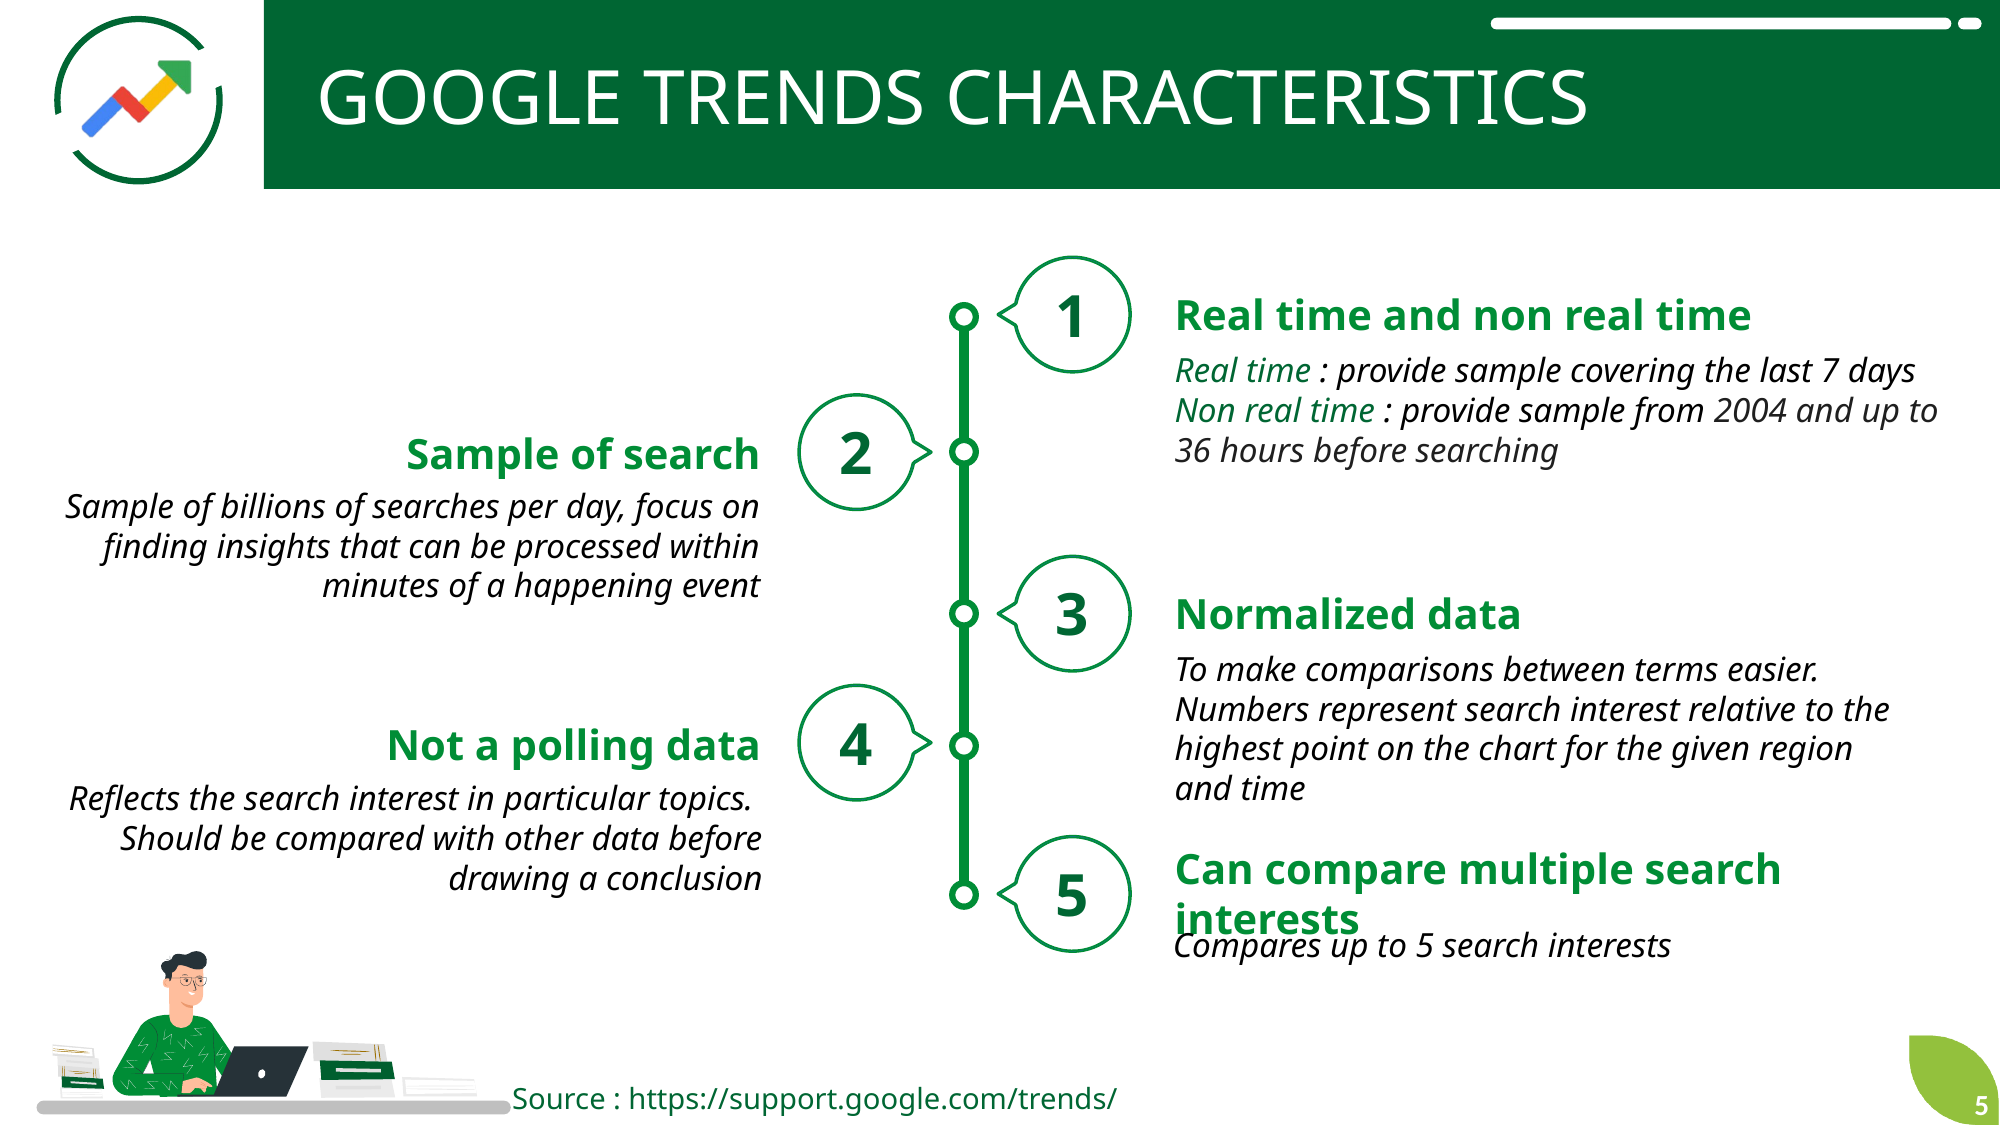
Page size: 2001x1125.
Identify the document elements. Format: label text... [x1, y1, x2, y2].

text_box [798, 393, 932, 511]
text_box To make comparisons between terms easier. Numbers represent search interest relative to the highest point on the chart for the given region and time [1159, 669, 1932, 786]
text_box Sample of billions of searches per day, focus on finding insights that can be processed within minutes of a happening event [25, 486, 777, 604]
text_box Source : https://support.google.com/trends/ [497, 1073, 1133, 1123]
text_box 5 [1033, 850, 1112, 936]
text_box [798, 684, 932, 801]
text_box Not a polling data [96, 684, 777, 778]
text_box [263, 0, 2000, 190]
text_box Real time and non real time [1159, 254, 1839, 350]
text_box 2 [817, 408, 896, 493]
text_box Reflects the search interest in particular topics. Should be compared with other data before drawing a conclusion [2, 778, 779, 896]
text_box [952, 305, 976, 907]
text_box Compares up to 5 search interests [1157, 885, 1774, 1003]
text_box Can compare multiple search interests [1159, 833, 1959, 953]
text_box Real time : provide sample covering the last 7 days Non real time : provide sample from 2004 and up to 36 hours before searching [1159, 350, 1966, 468]
text_box Normalized data [1159, 552, 1839, 669]
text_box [1490, 17, 1982, 30]
text_box 3 [1033, 570, 1112, 655]
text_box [1497, 14, 1989, 27]
text_box [997, 256, 1132, 373]
picture [50, 0, 226, 155]
text_box [997, 835, 1132, 953]
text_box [36, 951, 511, 1115]
picture [1909, 1035, 1999, 1125]
text_box 4 [817, 700, 896, 785]
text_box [23, 19, 253, 182]
text_box GOOGLE TRENDS CHARACTERISTICS [301, 49, 1850, 139]
text_box 1 [1033, 272, 1112, 357]
text_box Sample of search [96, 393, 777, 486]
text_box [997, 555, 1132, 672]
